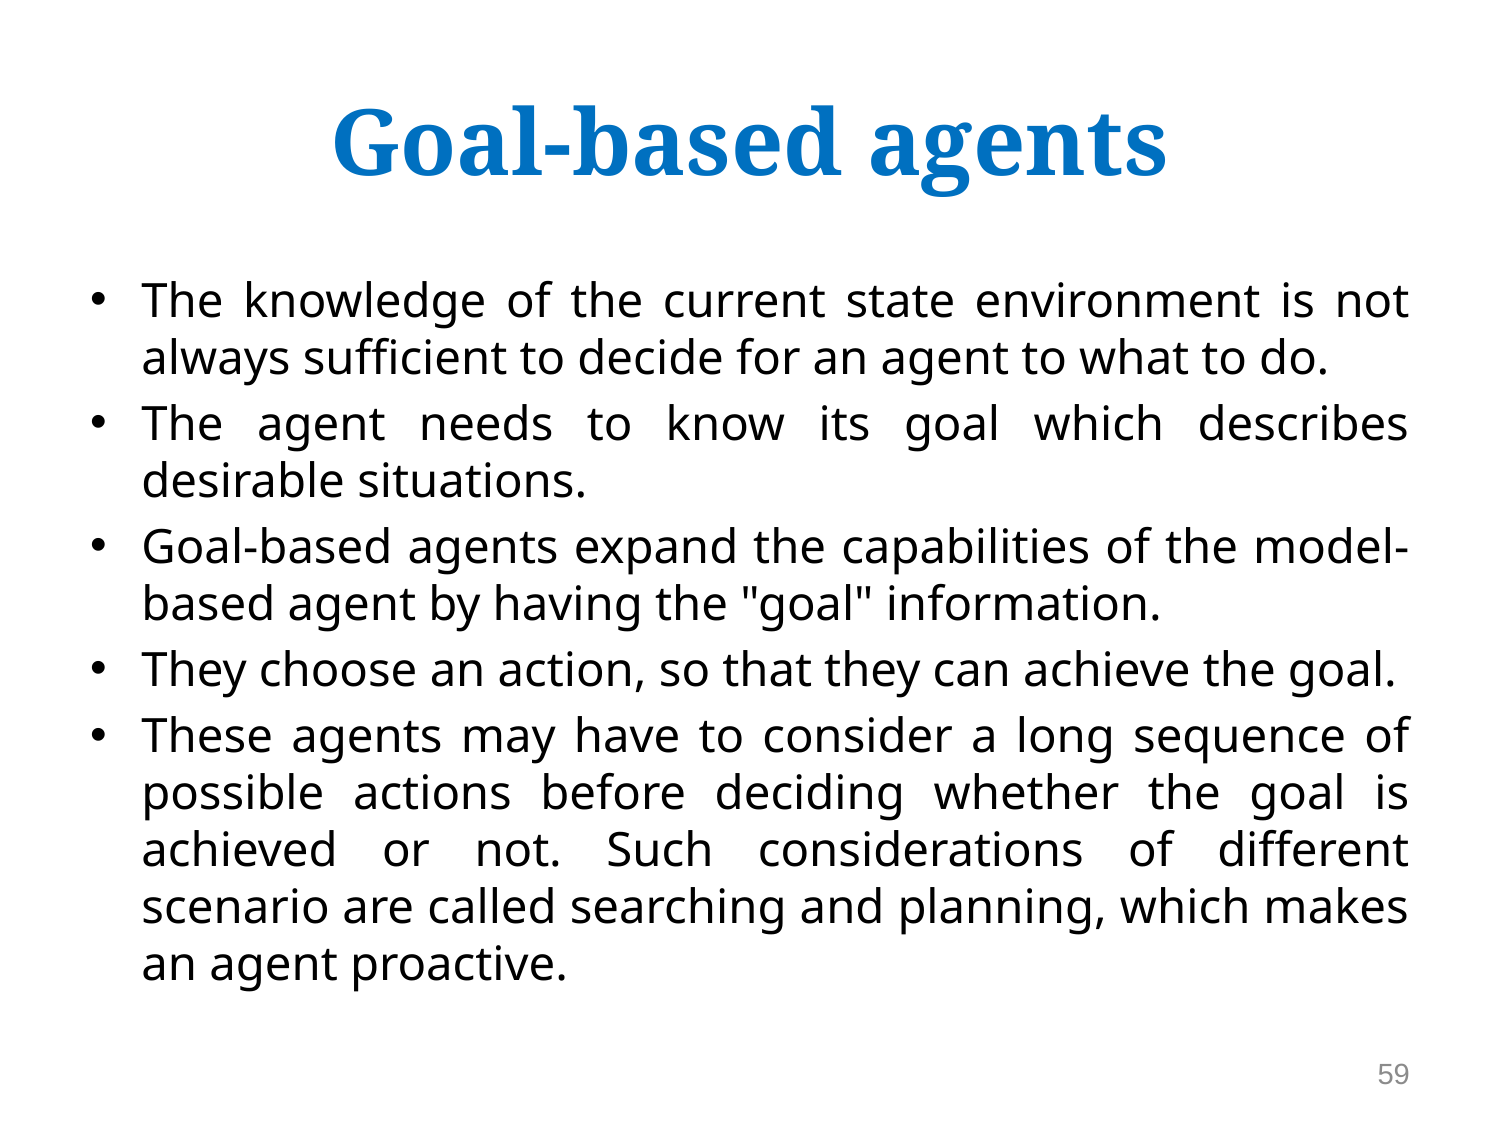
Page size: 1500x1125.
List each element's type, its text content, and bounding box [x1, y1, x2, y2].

title Goal-based agents [75, 45, 1425, 233]
slide_number 59 [1074, 1042, 1425, 1103]
list The knowledge of the current state environment is not always sufficient to decide for an agent to what to do. The agent needs to know its goal which describes desirable situations. Goal-based agents expand the capabilities of the model-based agent by having the "goal" information. They choose an action, so that they can achieve the goal. These agents may have to consider a long sequence of possible actions before deciding whether the goal is achieved or not. Such considerations of different scenario are called searching and planning, which makes an agent proactive. [75, 262, 1425, 1043]
